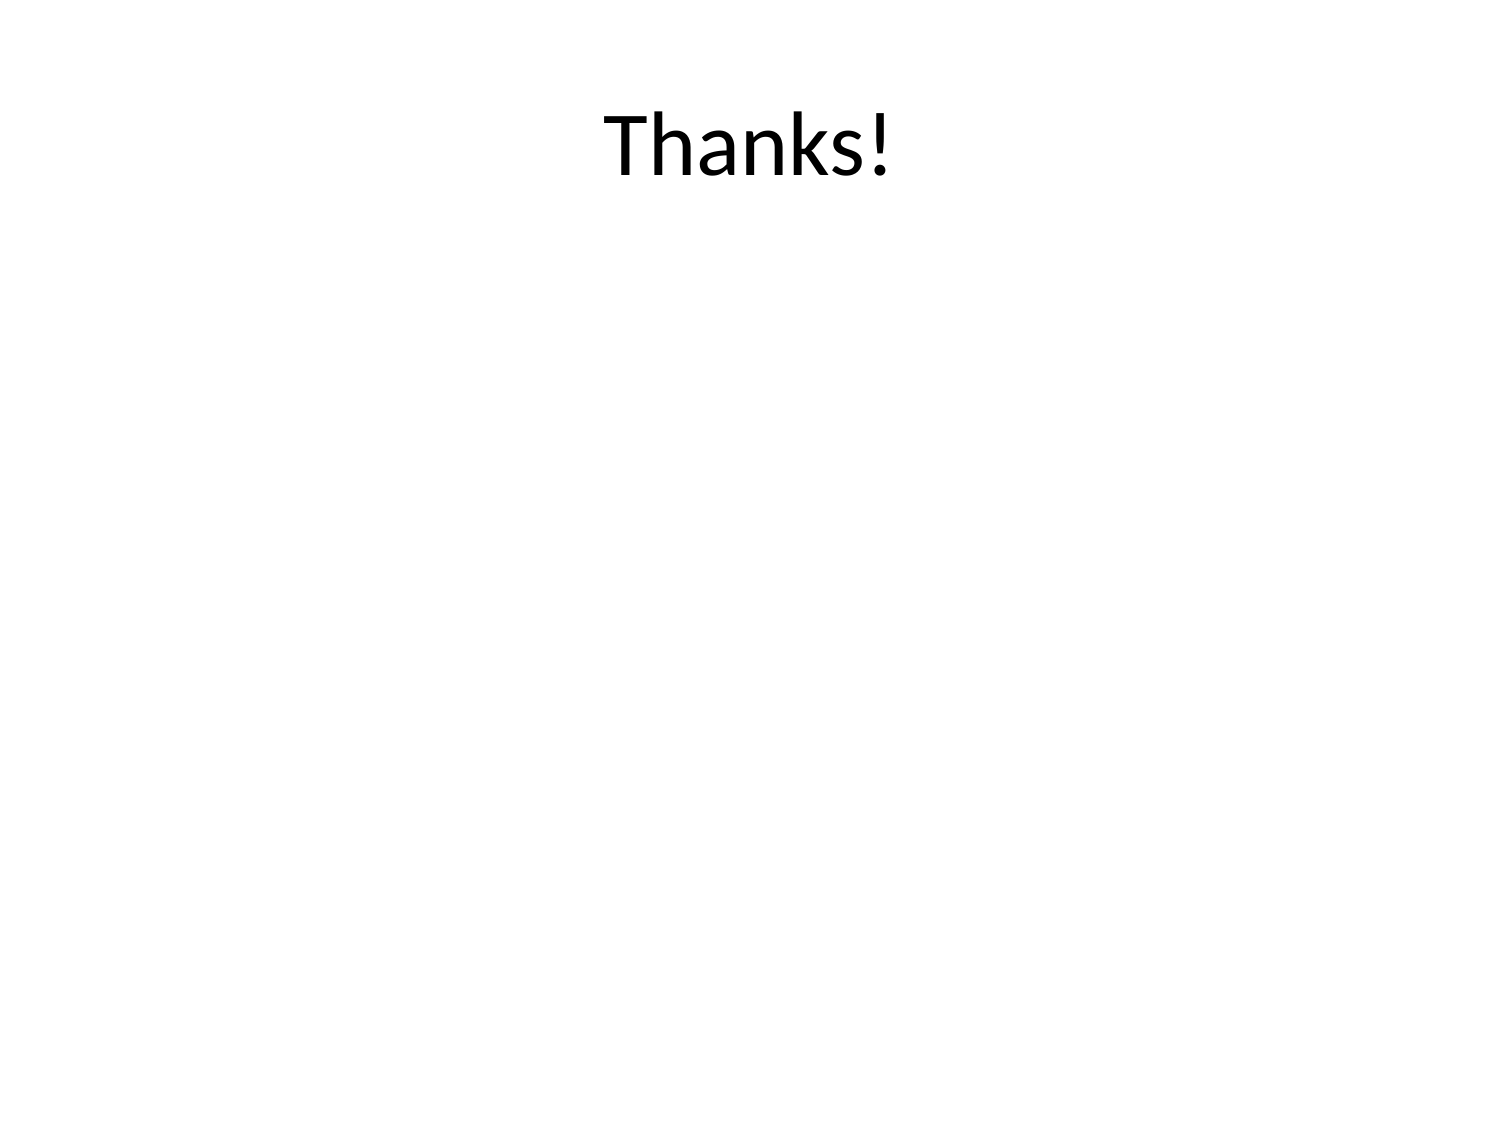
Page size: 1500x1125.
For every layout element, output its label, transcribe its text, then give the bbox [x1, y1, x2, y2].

title Thanks! [75, 45, 1425, 233]
